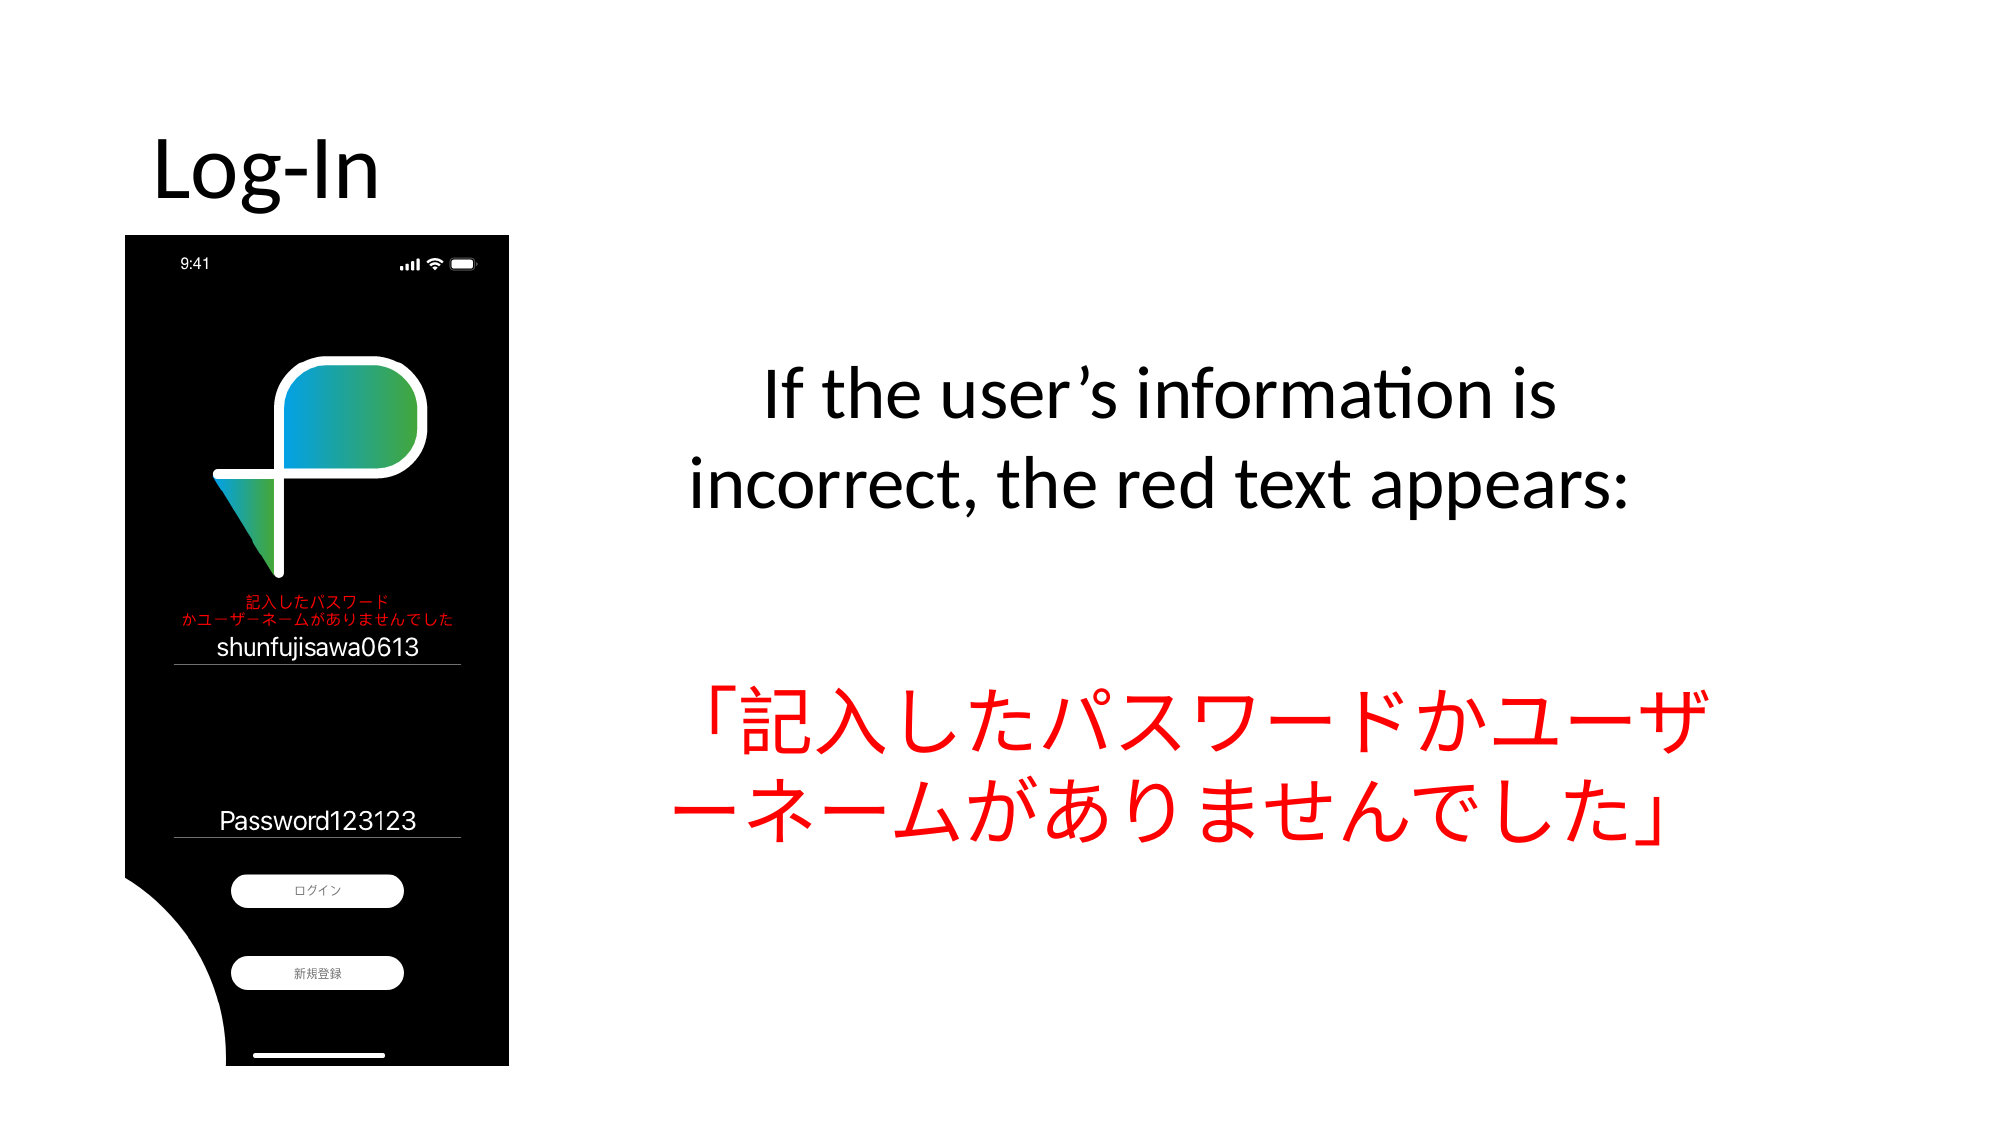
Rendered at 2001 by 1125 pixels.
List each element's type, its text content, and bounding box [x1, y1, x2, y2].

text_box If the user’s information is incorrect, the red text appears: [638, 336, 1683, 532]
picture [124, 235, 509, 1066]
text_box 「記入したパスワードかユーザーネームがありませんでした」 [638, 666, 1738, 862]
title Log-In [137, 59, 1863, 278]
